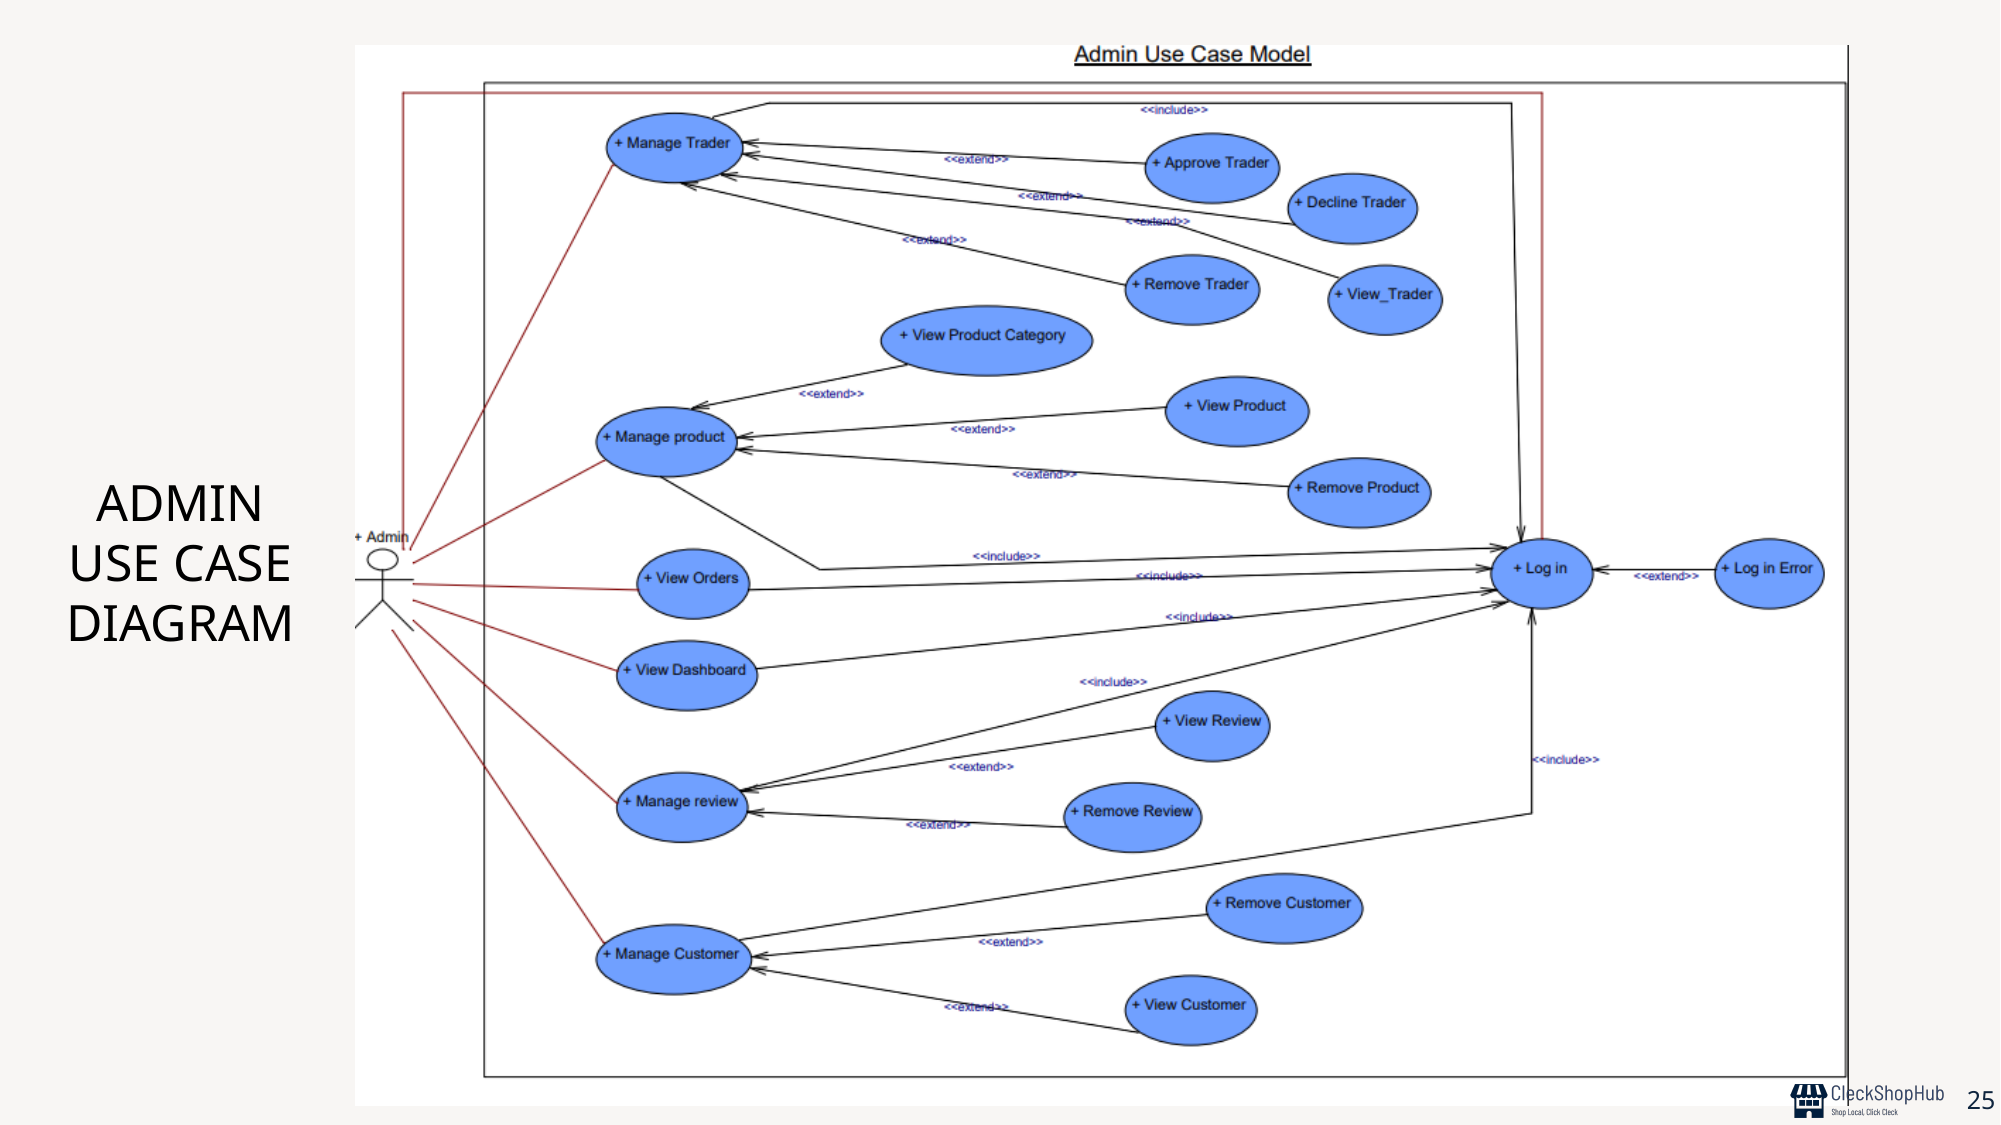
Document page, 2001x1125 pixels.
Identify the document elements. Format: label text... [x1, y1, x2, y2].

slide_number 25 [1943, 1071, 2000, 1125]
text_box ADMIN USE CASE DIAGRAM [33, 463, 328, 659]
picture [355, 45, 1944, 1118]
